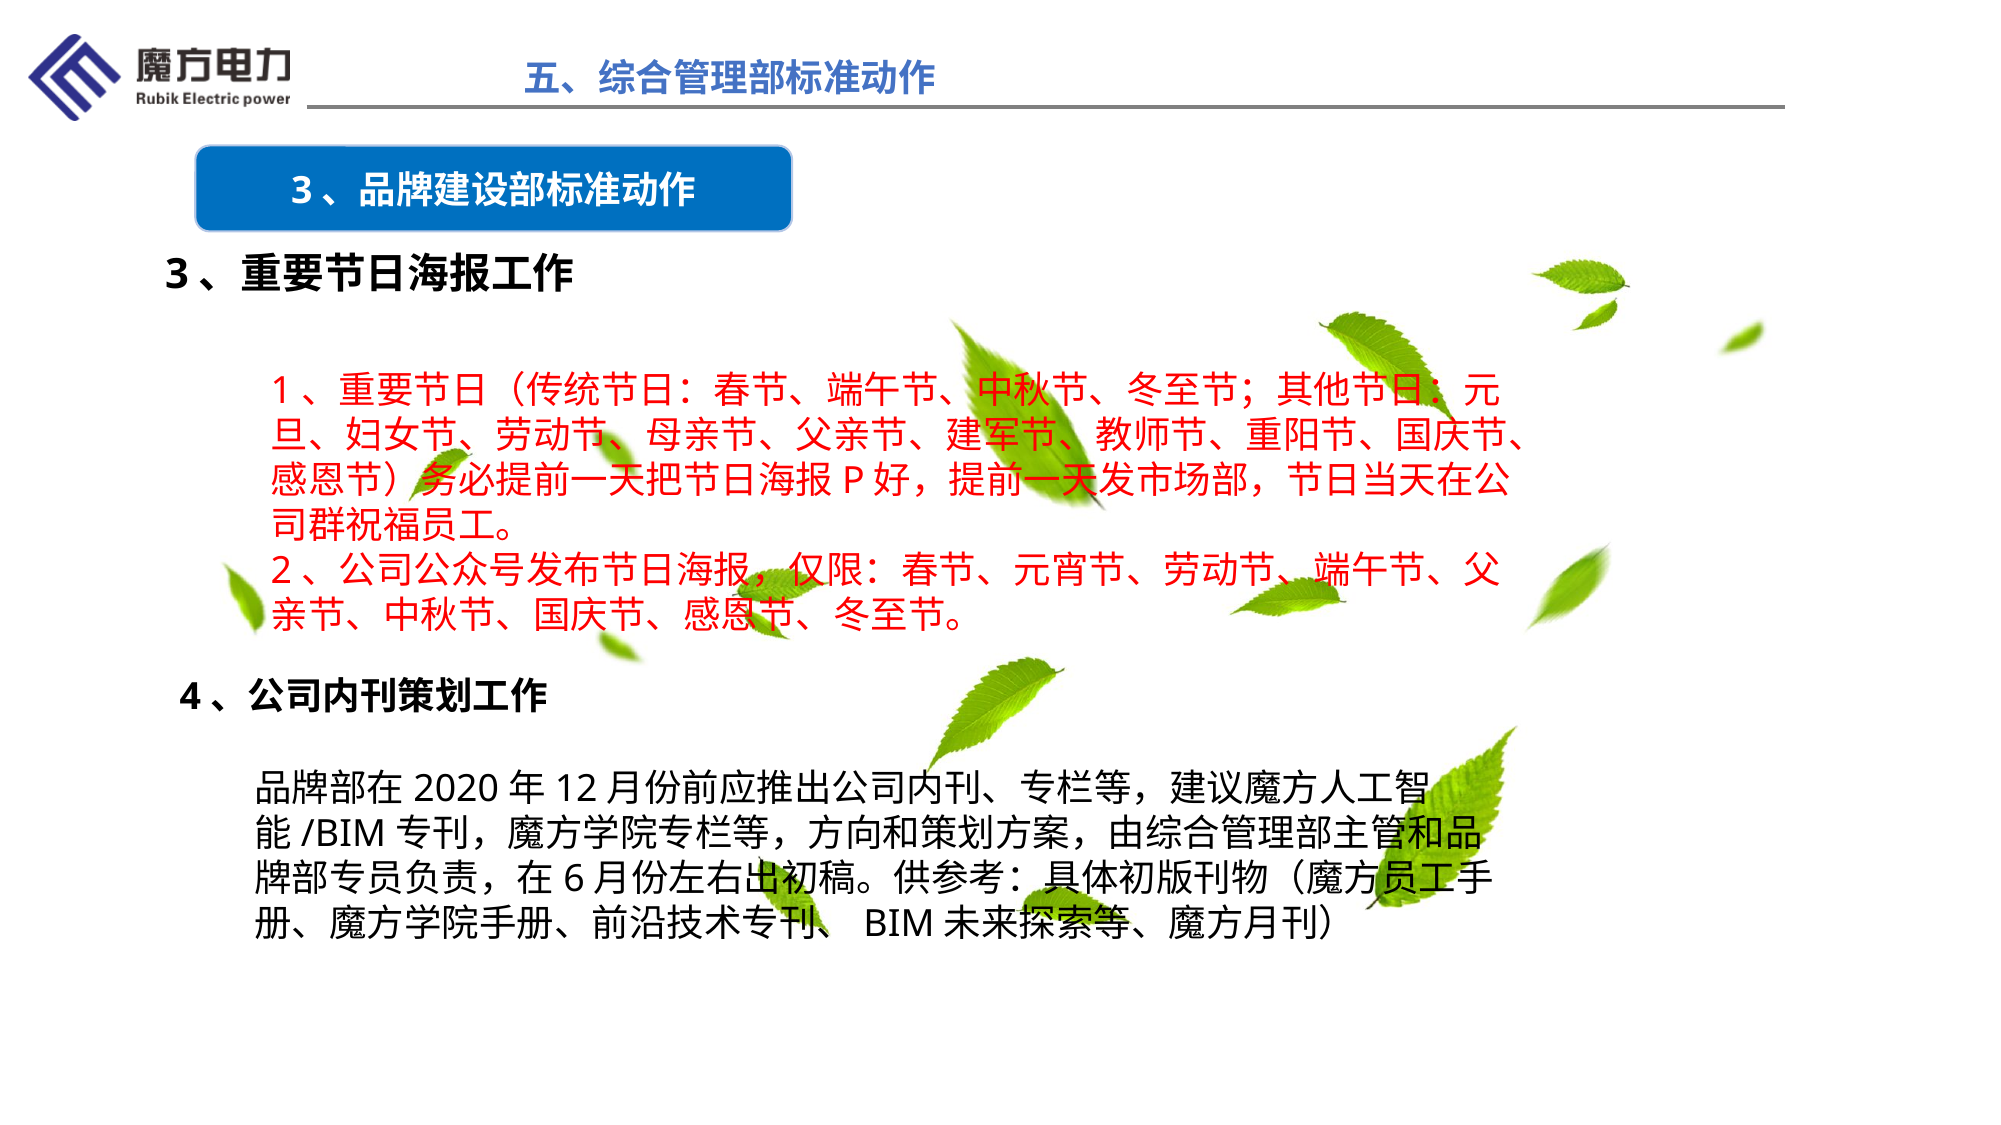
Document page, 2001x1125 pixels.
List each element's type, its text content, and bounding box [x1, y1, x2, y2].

text_box 4、公司内刊策划工作 [164, 664, 195, 725]
picture [195, 213, 1786, 975]
picture [28, 34, 290, 121]
text_box 3、品牌建设部标准动作 [194, 144, 794, 222]
text_box 五、综合管理部标准动作 [508, 46, 951, 106]
text_box 3、重要节日海报工作 [150, 239, 195, 305]
